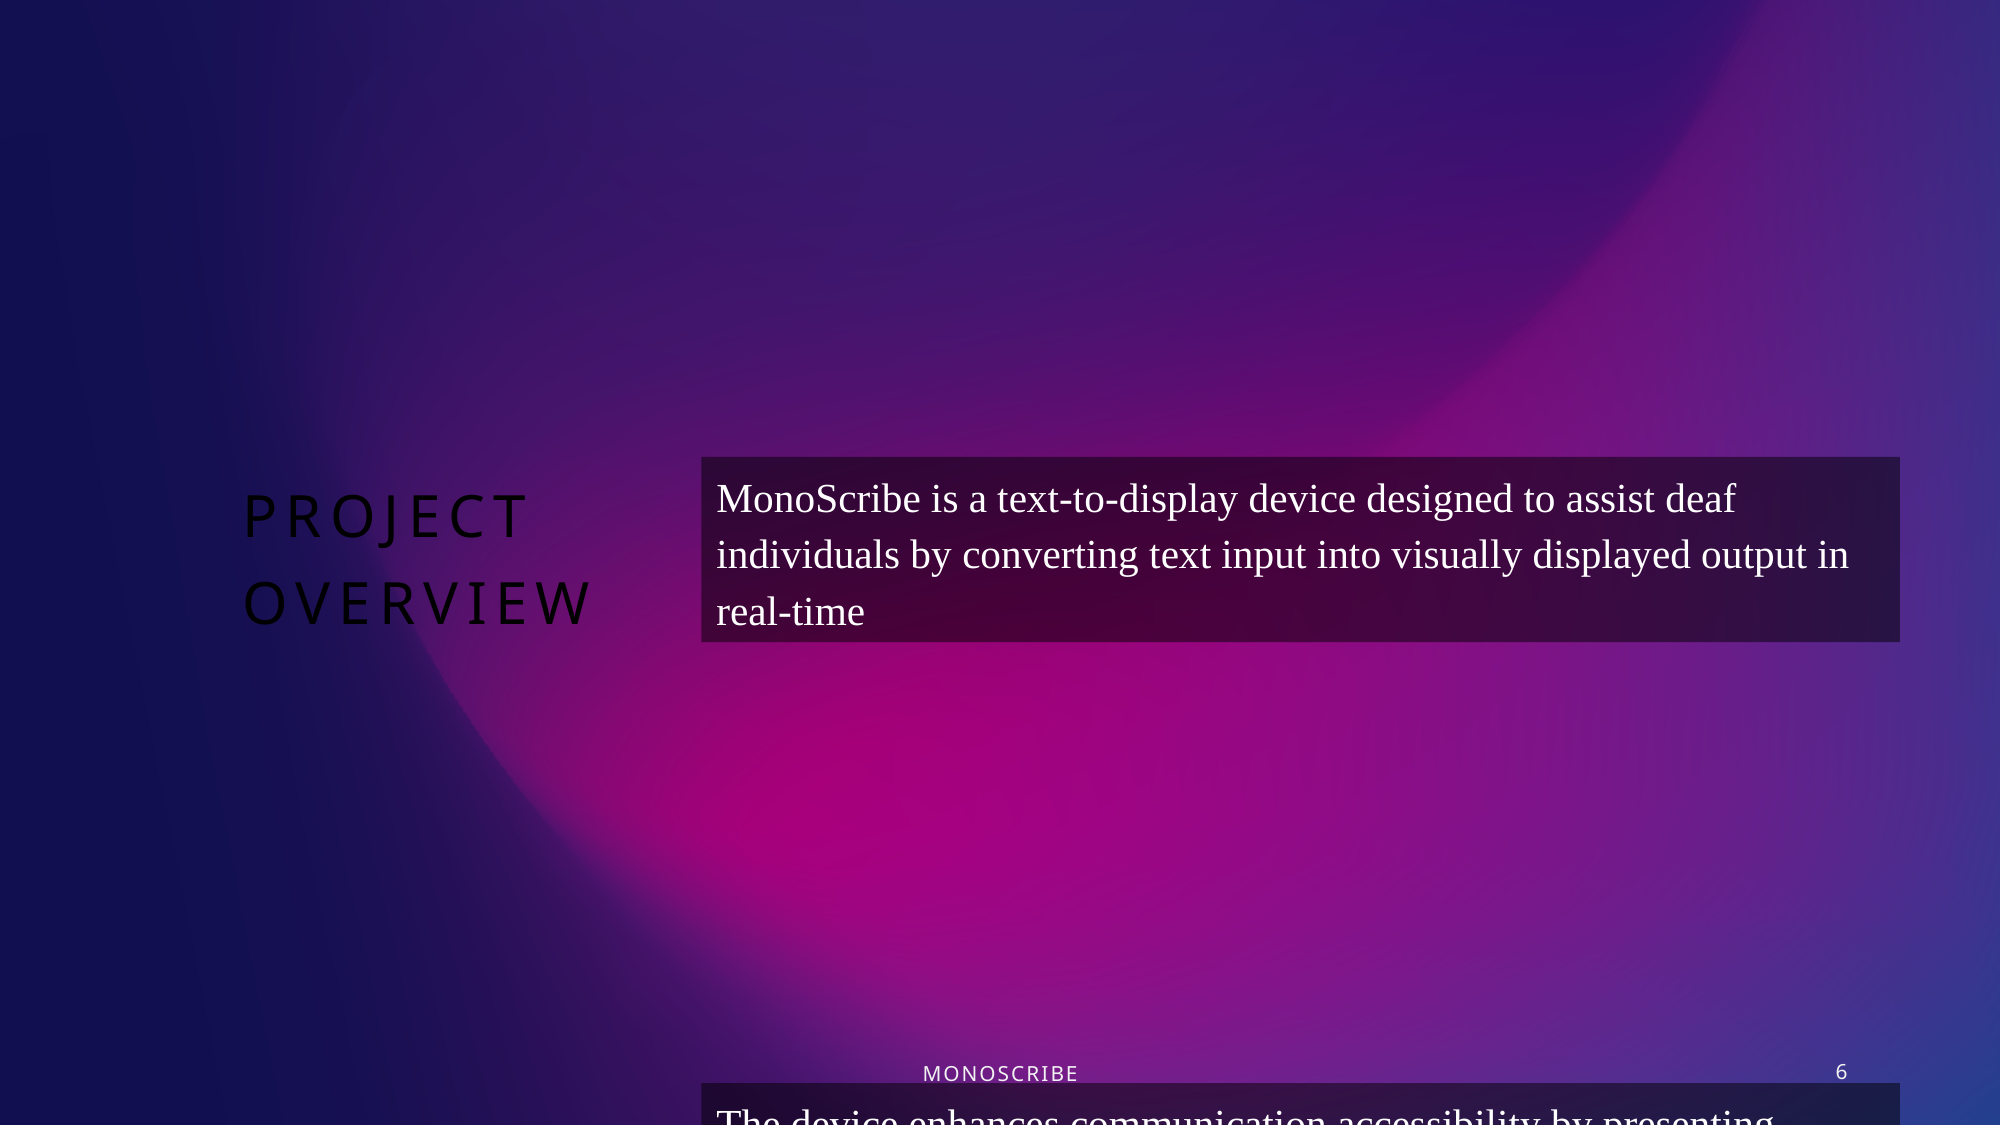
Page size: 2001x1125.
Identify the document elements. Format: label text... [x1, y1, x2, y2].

list The device enhances communication accessibility by presenting translated text clearly on a digital screen, facilitating effective interaction in various contexts. [701, 1083, 1900, 1125]
picture [0, 0, 2000, 1125]
footer MonoScribe [662, 1042, 1338, 1103]
list MonoScribe is a text-to-display device designed to assist deaf individuals by converting text input into visually displayed output in real-time [701, 456, 1900, 643]
title project overview [227, 454, 713, 640]
slide_number 6 [1412, 1042, 1863, 1103]
